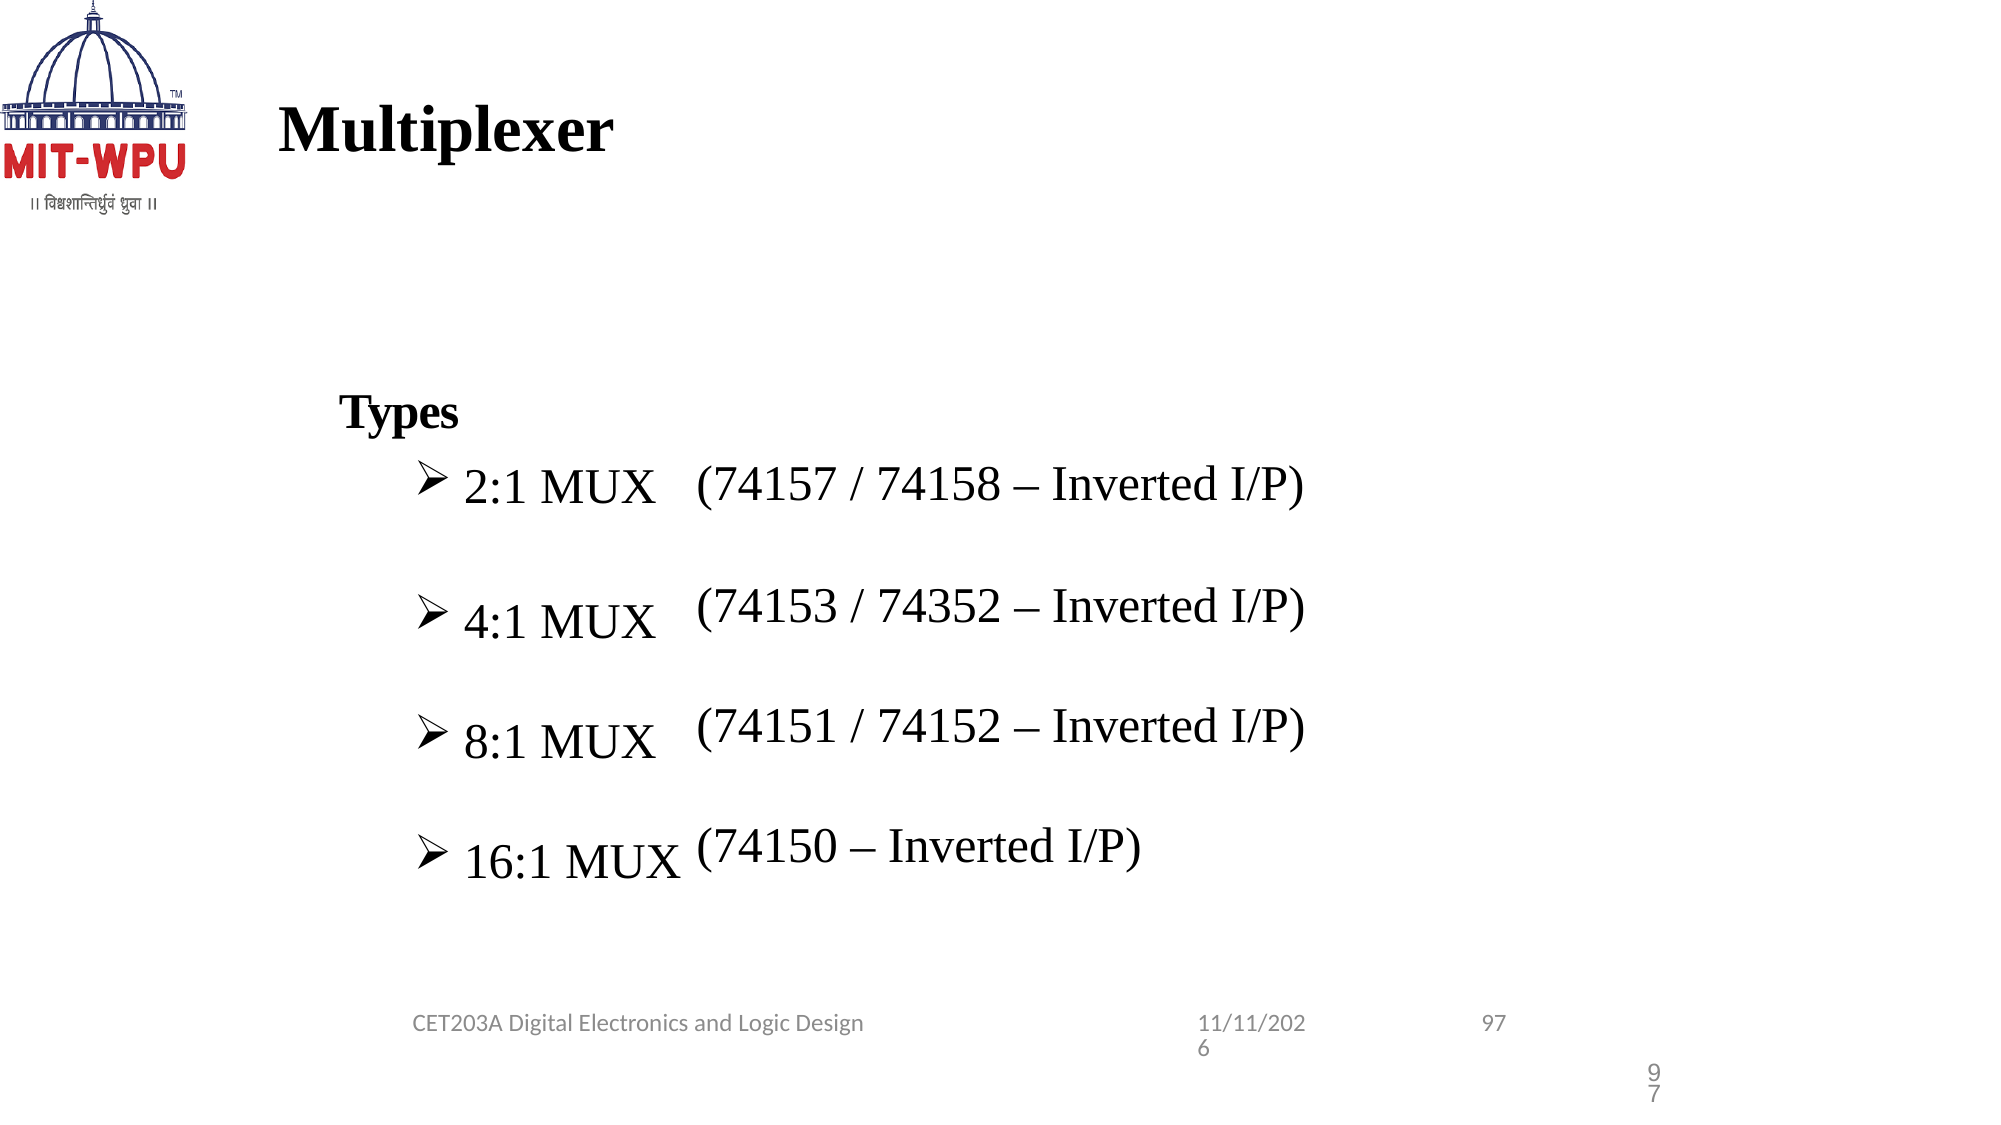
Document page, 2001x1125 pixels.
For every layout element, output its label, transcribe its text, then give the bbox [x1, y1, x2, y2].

slide_number 97 [1409, 991, 1522, 1051]
text_box 97 [1643, 1060, 1664, 1087]
text_box (74157 / 74158 – Inverted I/P) (74153 / 74352 – Inverted I/P) (74151 / 74152 – Inverted I/P) (74150 – Inverted I/P) [694, 448, 1461, 873]
footer CET203A Digital Electronics and Logic Design [133, 991, 1145, 1051]
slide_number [1182, 991, 1332, 1051]
title Multiplexer [276, 28, 1294, 220]
text_box Types 2:1 MUX 4:1 MUX 8:1 MUX 16:1 MUX [336, 366, 1685, 889]
picture [0, 0, 209, 216]
